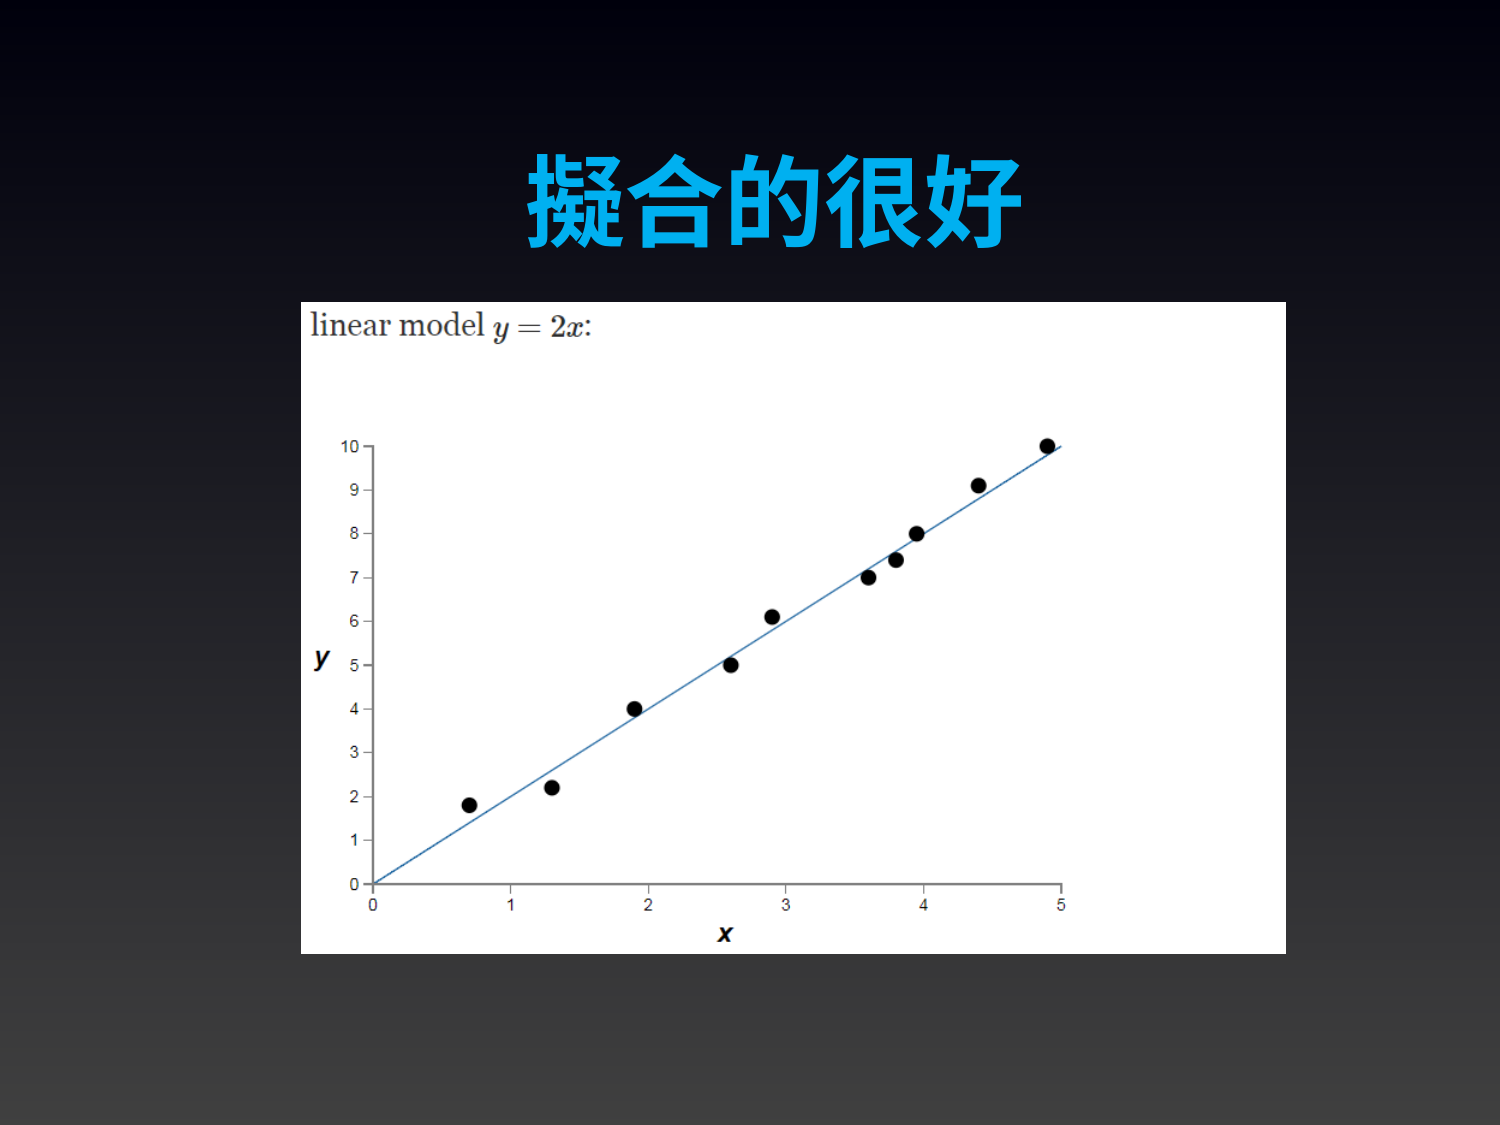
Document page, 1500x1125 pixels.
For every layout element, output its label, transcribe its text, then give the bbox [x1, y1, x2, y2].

picture [300, 302, 1286, 954]
text_box 擬合的很好 [174, 112, 1375, 275]
